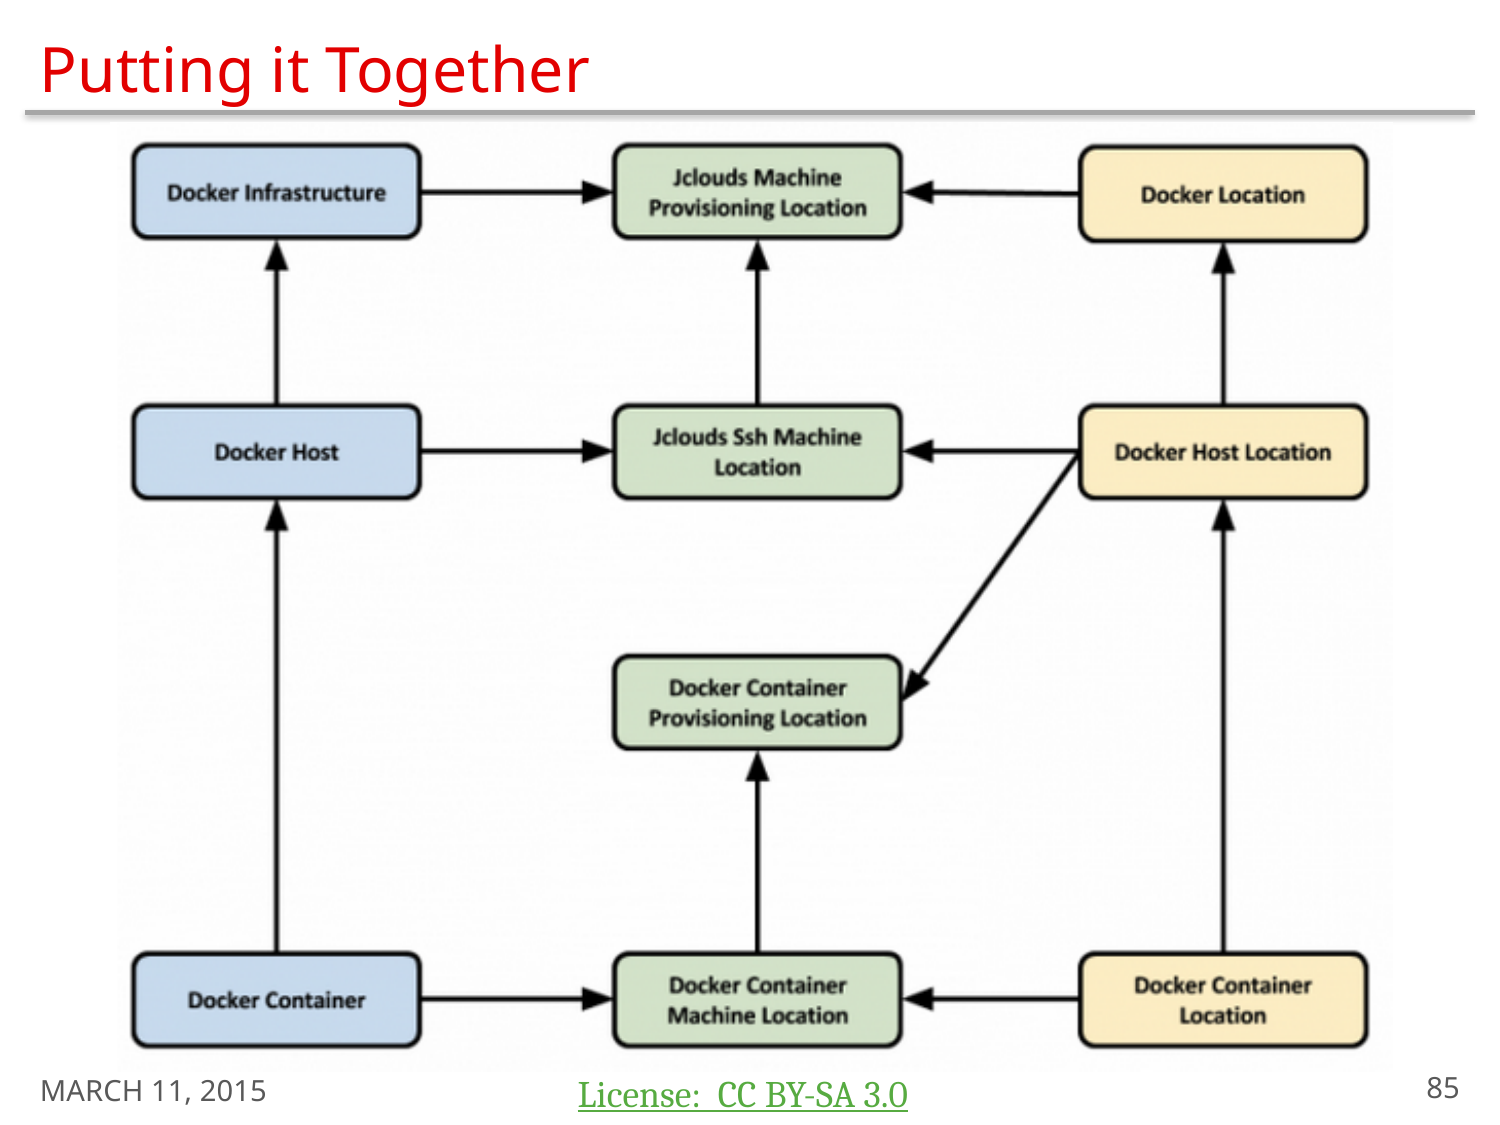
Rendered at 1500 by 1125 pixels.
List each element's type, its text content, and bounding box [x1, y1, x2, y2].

picture [110, 122, 1393, 1072]
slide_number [24, 1065, 441, 1114]
title Putting it Together [24, 22, 1475, 113]
slide_number 84 [1301, 1065, 1475, 1114]
